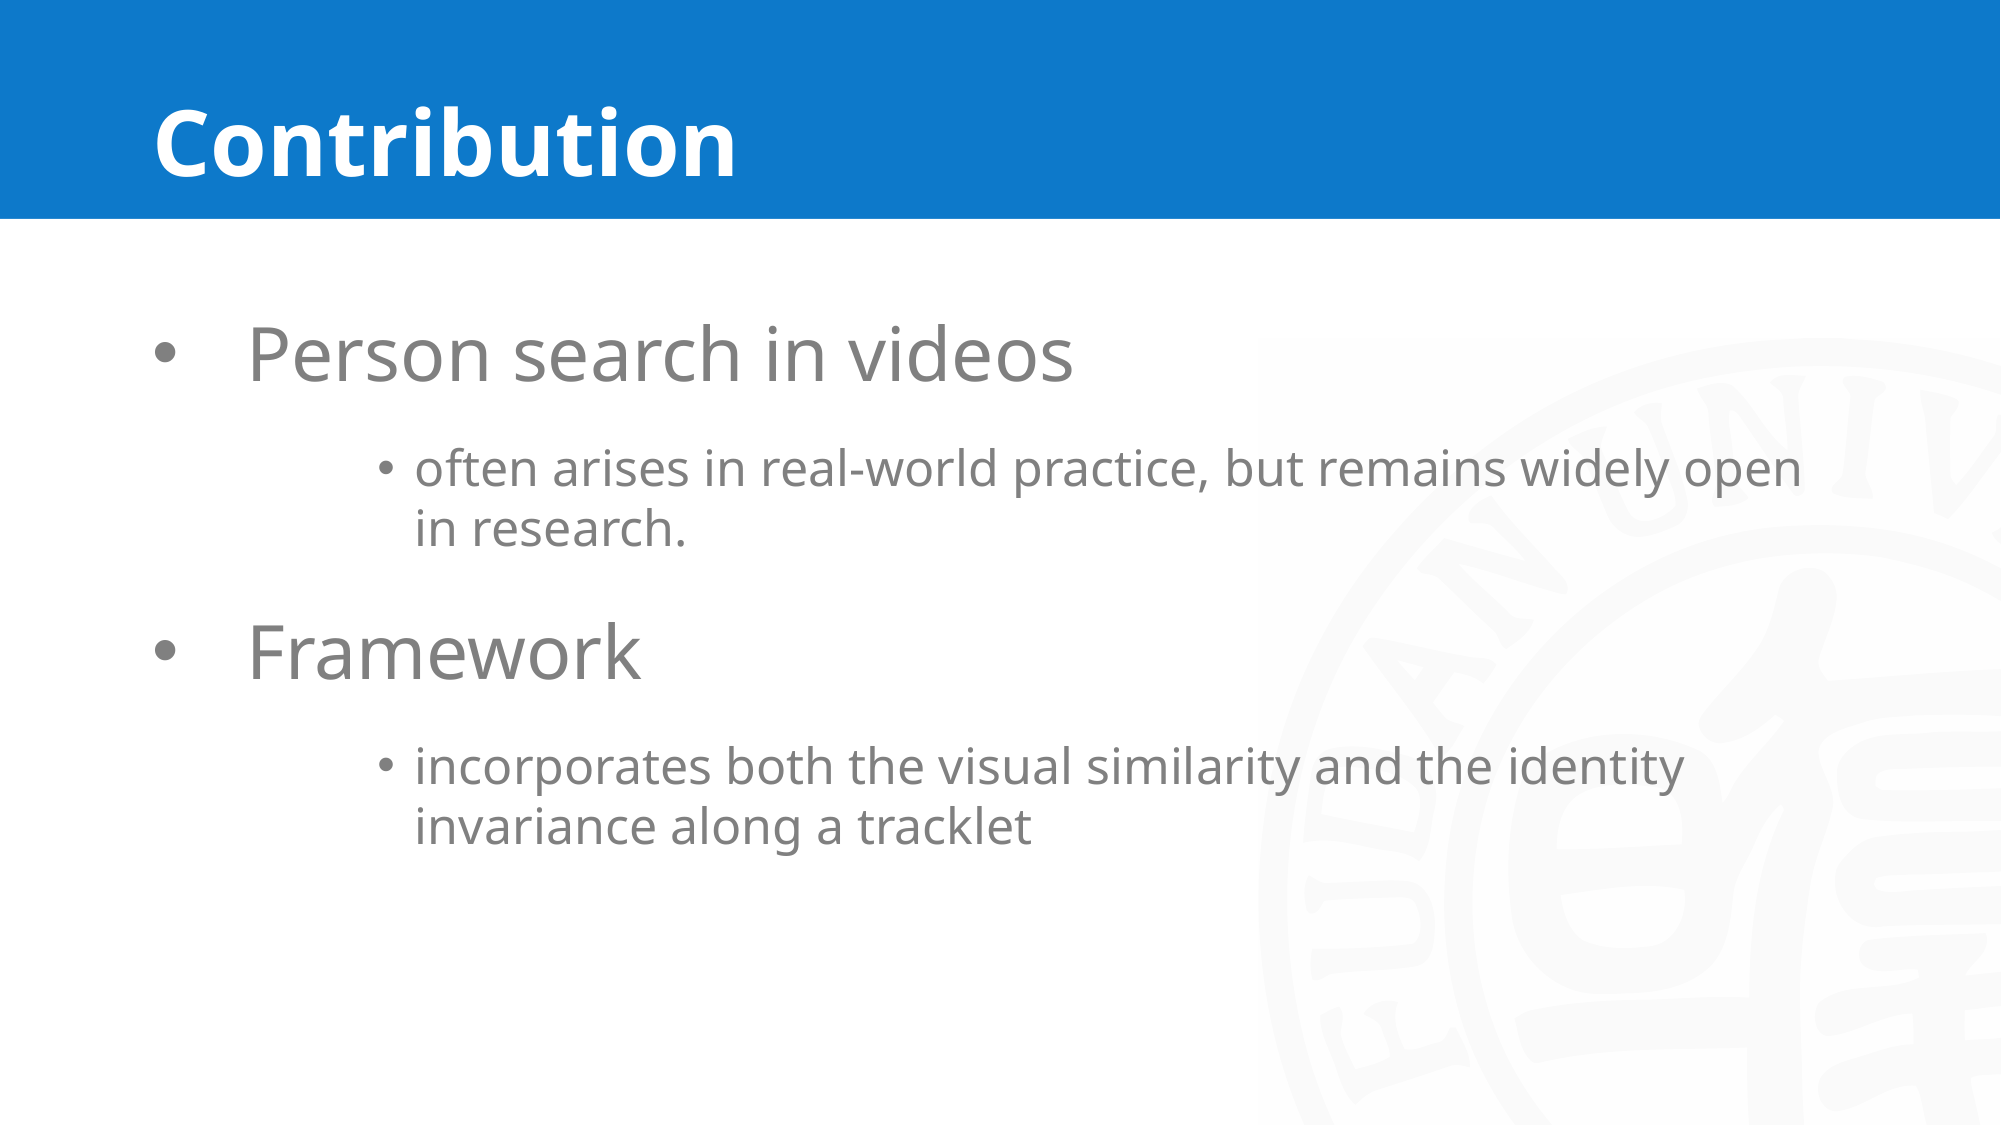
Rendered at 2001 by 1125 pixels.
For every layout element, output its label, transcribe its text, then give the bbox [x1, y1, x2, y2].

title Contribution [137, 30, 1863, 249]
list Person search in videos often arises in real-world practice, but remains widely open in research. Framework incorporates both the visual similarity and the identity invariance along a tracklet [137, 299, 1863, 1014]
